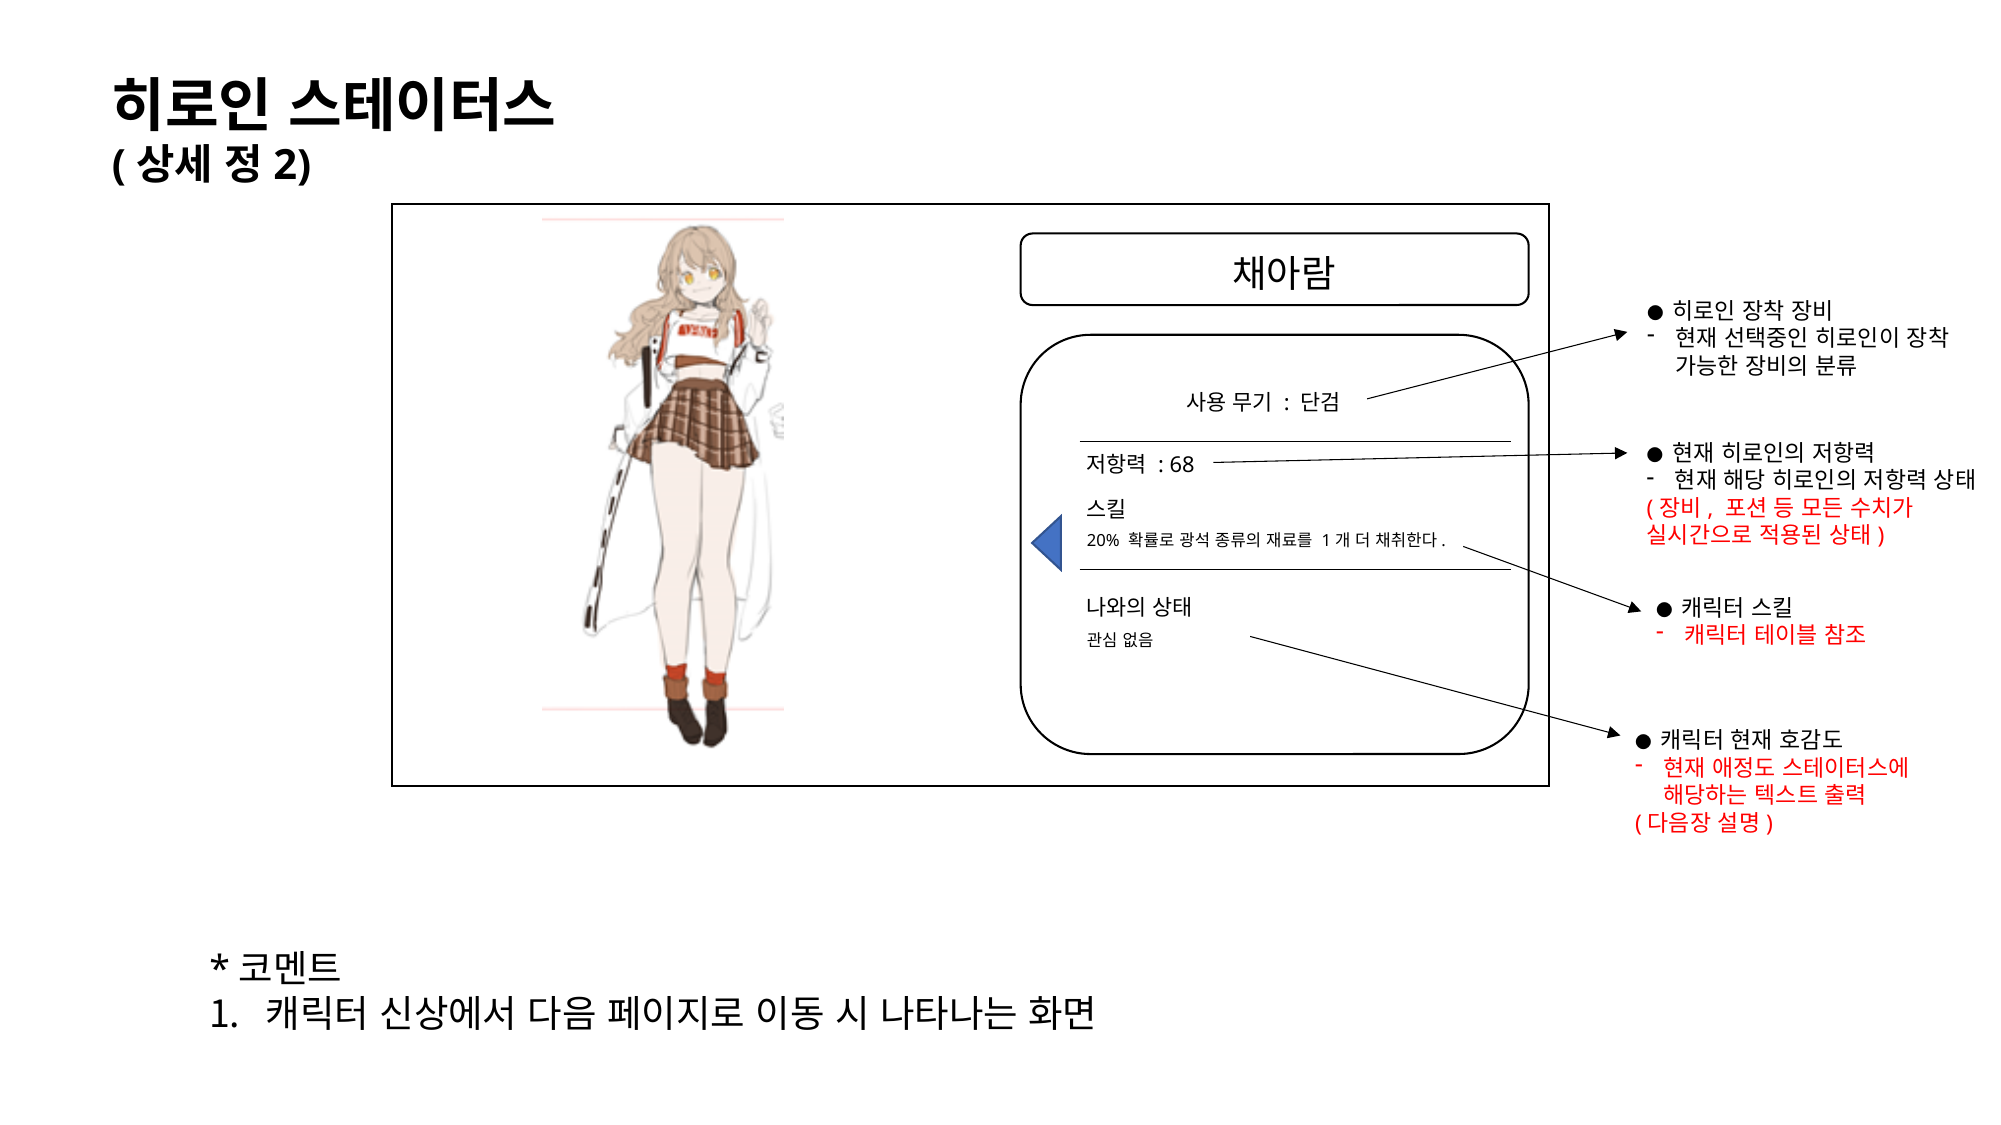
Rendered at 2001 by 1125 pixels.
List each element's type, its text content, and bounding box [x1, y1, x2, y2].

text_box [1030, 513, 1062, 573]
picture [542, 213, 784, 762]
text_box [1019, 333, 1530, 756]
text_box [391, 203, 1550, 787]
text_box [1213, 452, 1628, 463]
text_box 저항력 : 68 [1072, 443, 1464, 485]
text_box [1019, 232, 1530, 307]
text_box 20% 확률로 광석 종류의 재료를 1개 더 채취한다. [1072, 522, 1496, 558]
text_box *코멘트 캐릭터 신상에서 다음 페이지로 이동 시 나타나는 화면 [194, 937, 1511, 1043]
text_box ● 캐릭터 스킬 캐릭터 테이블 참조 [1641, 585, 2000, 656]
text_box ● 캐릭터 현재 호감도 현재 애정도 스테이터스에 해당하는 텍스트 출력 (다음장 설명) [1620, 718, 2000, 844]
text_box 사용 무기 : 단검 [1172, 381, 1396, 423]
text_box 나와의 상태 [1072, 585, 1240, 627]
text_box 히로인 스테이터스 (상세 정2) [97, 60, 620, 196]
text_box ● 히로인 장착 장비 현재 선택중인 히로인이 장착 가능한 장비의 분류 [1632, 288, 2000, 387]
text_box 채아람 [1217, 242, 1392, 303]
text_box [1250, 636, 1621, 736]
text_box 관심 없음 [1072, 622, 1184, 657]
text_box 스킬 [1072, 487, 1464, 529]
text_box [1463, 546, 1642, 612]
text_box ● 현재 히로인의 저항력 현재 해당 히로인의 저항력 상태 (장비, 포션 등 모든 수치가 실시간으로 적용된 상태) [1631, 431, 2000, 556]
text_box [1367, 331, 1628, 399]
